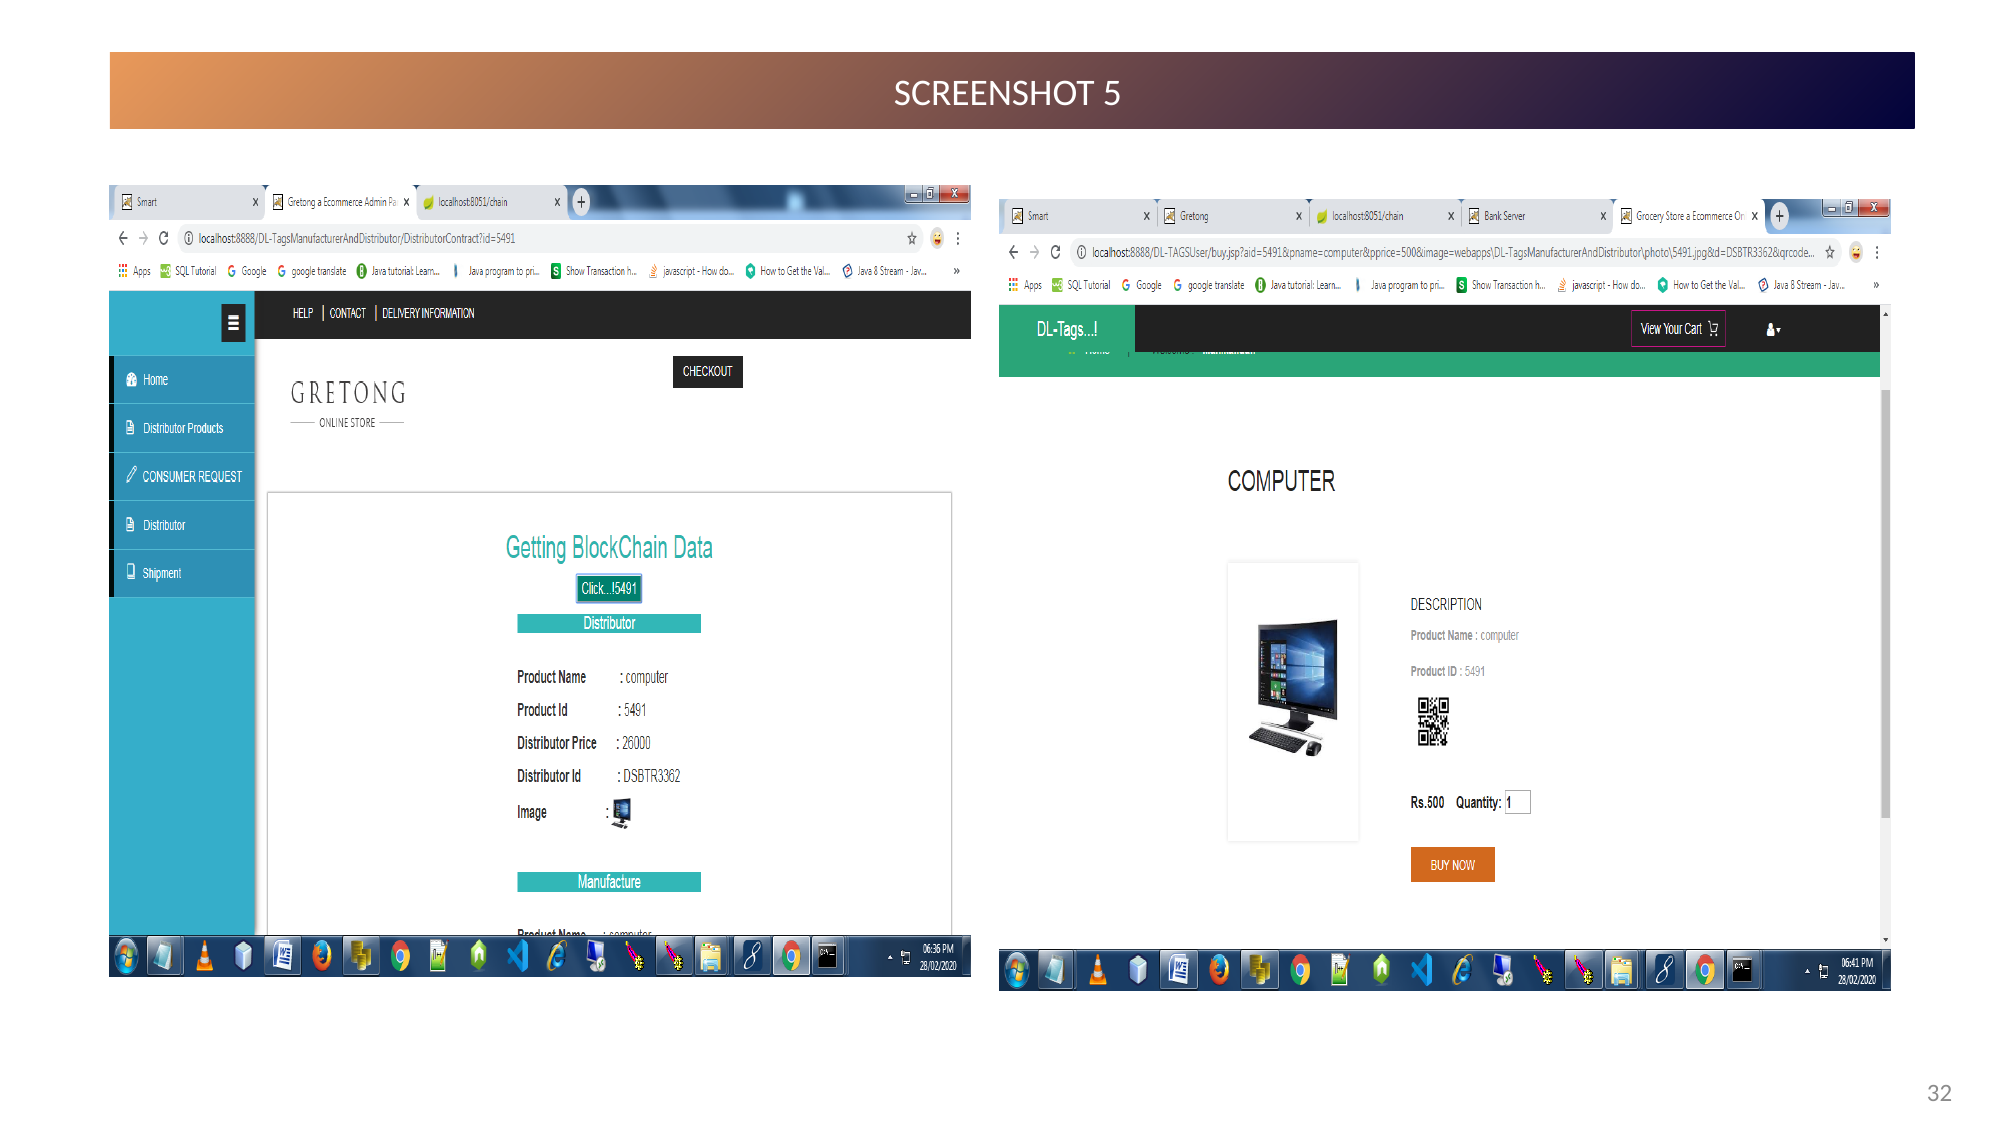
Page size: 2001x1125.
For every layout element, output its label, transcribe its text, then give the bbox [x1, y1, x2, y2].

picture [999, 199, 1891, 991]
text_box SCREENSHOT 5 [109, 52, 1916, 129]
slide_number 32 [1894, 1061, 1968, 1121]
picture [109, 185, 971, 977]
